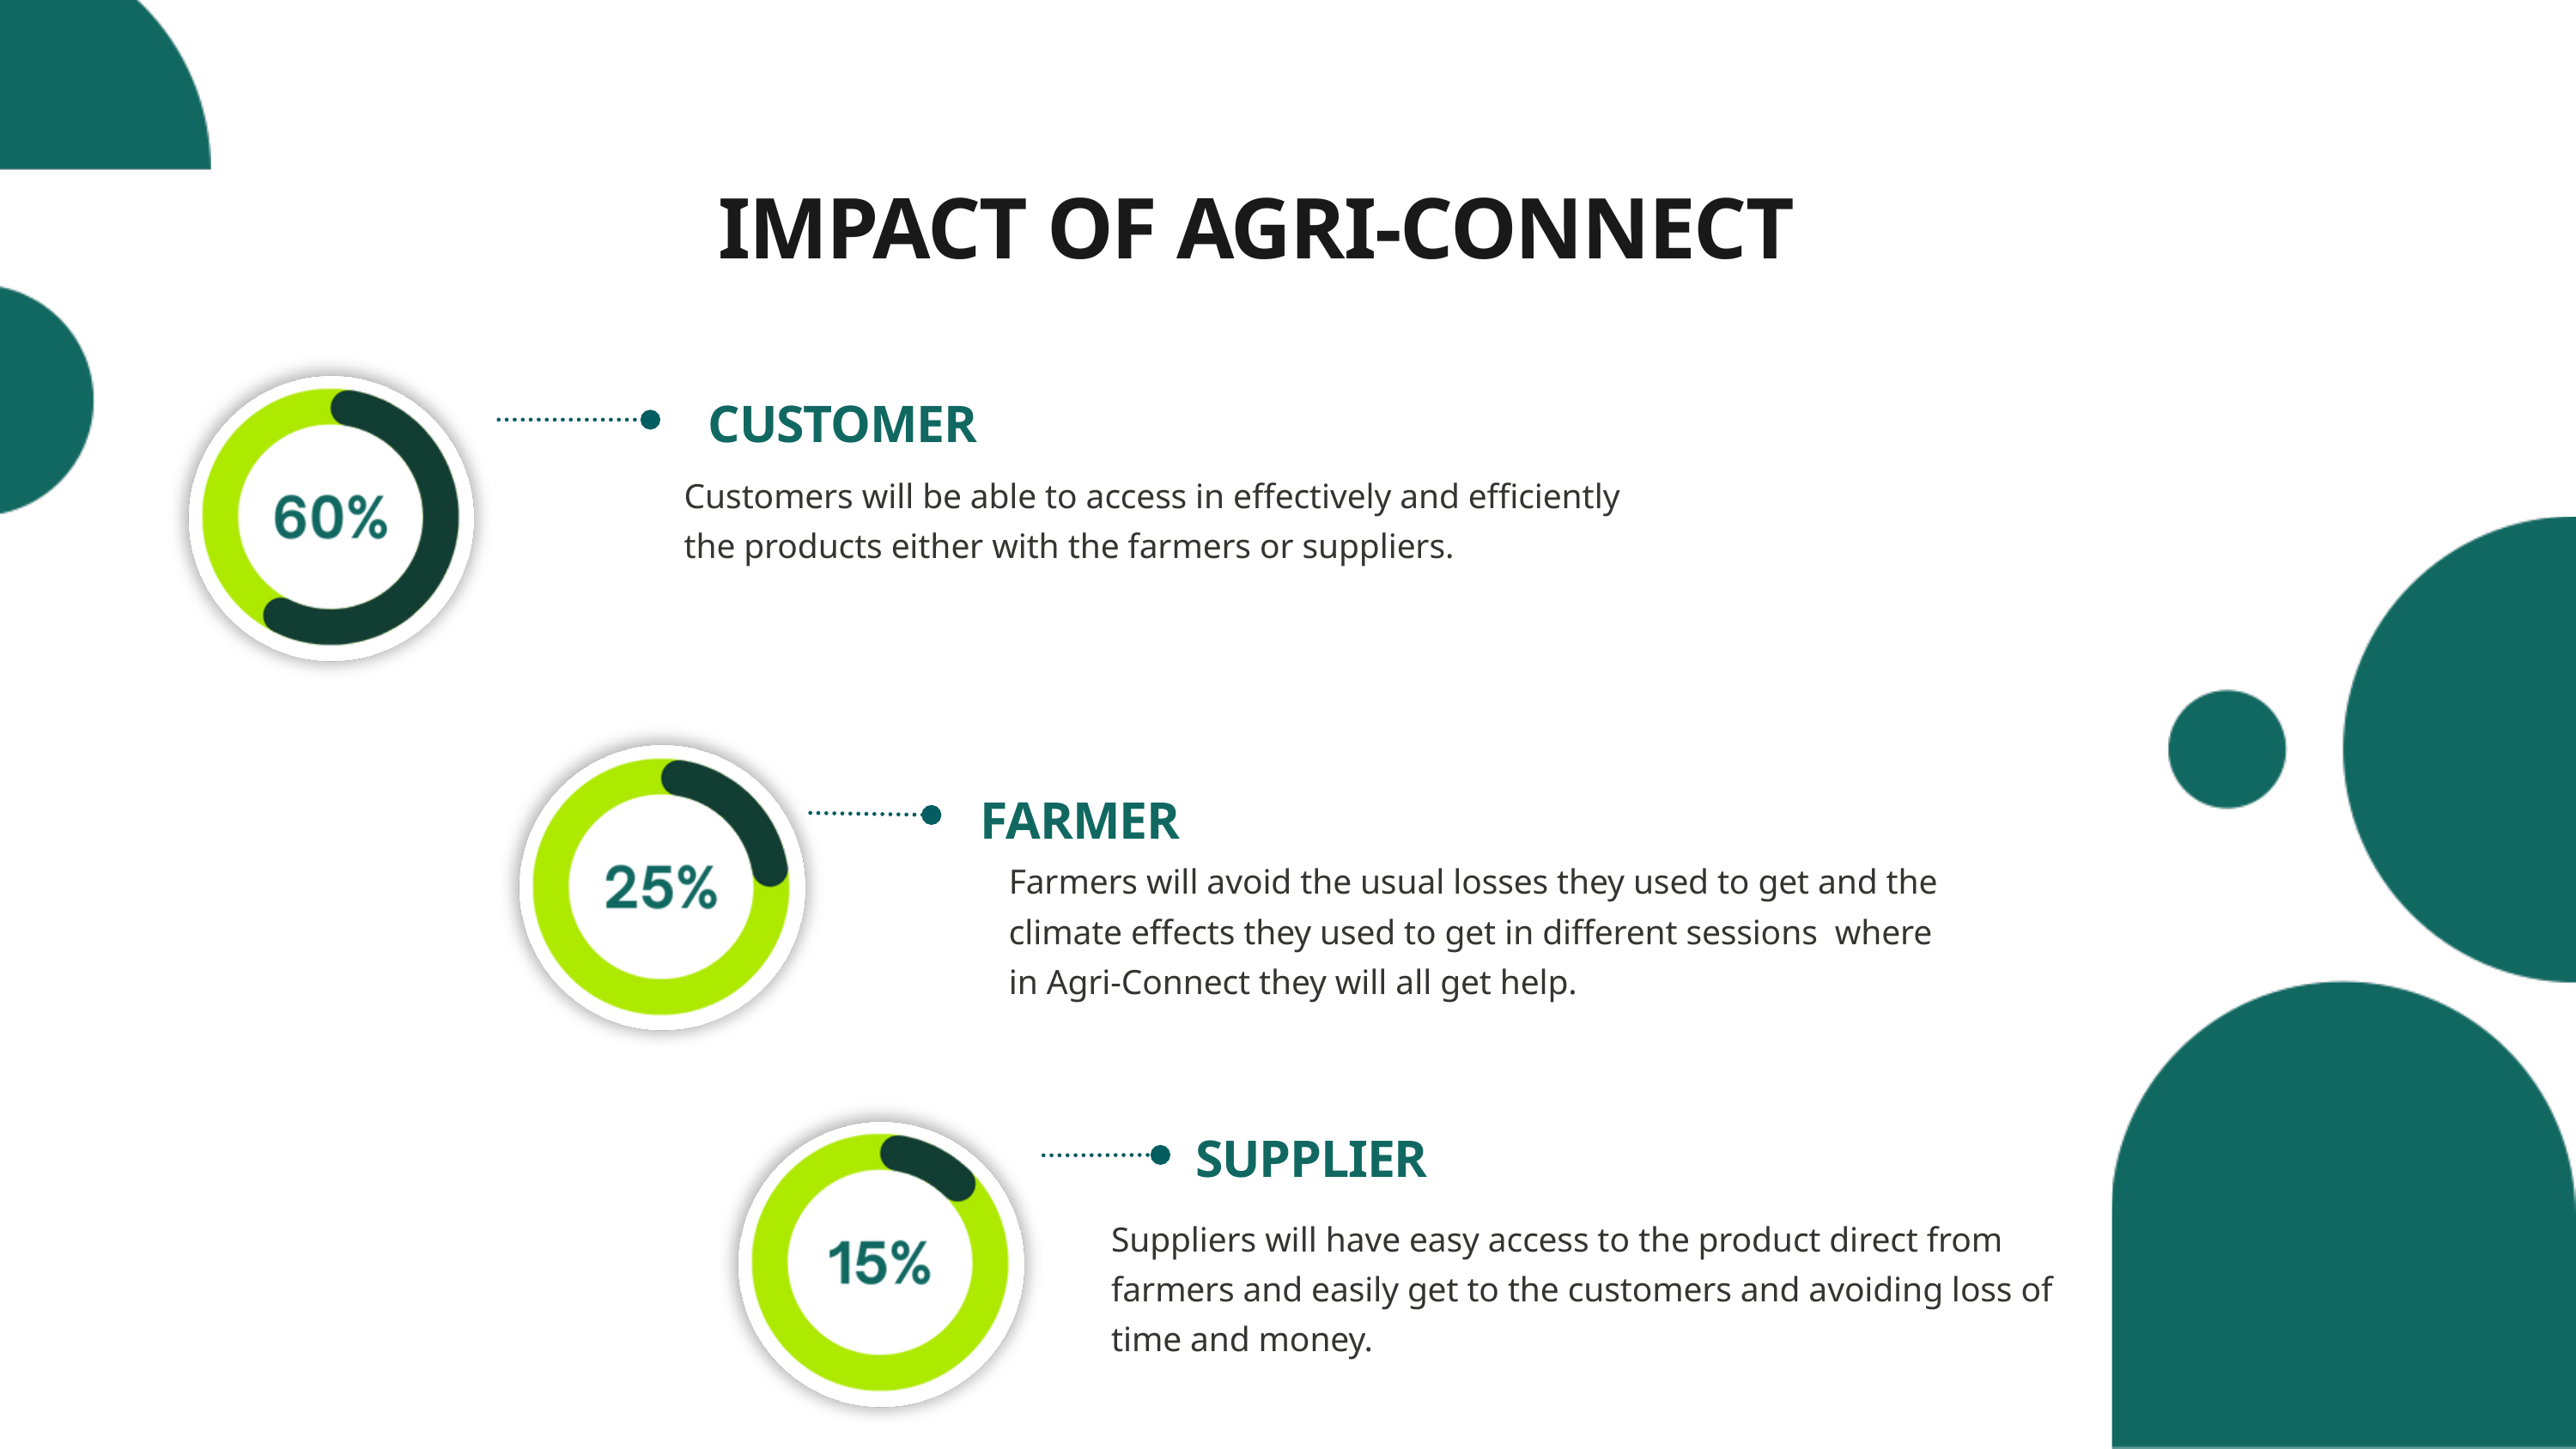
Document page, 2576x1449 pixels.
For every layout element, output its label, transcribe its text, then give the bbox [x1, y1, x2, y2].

picture [726, 1108, 1035, 1417]
text_box SUPPLIER [1195, 1116, 2002, 1188]
text_box [2111, 517, 2576, 1449]
text_box CUSTOMER [708, 381, 1515, 453]
text_box [641, 410, 659, 429]
text_box [922, 806, 941, 824]
picture [176, 363, 485, 672]
text_box IMPACT OF AGRI-CONNECT [717, 158, 1903, 276]
text_box Farmers will avoid the usual losses they used to get and the climate effects they used to get in different sessions where in Agri-Connect they will all get help. [1008, 851, 1940, 1002]
text_box [498, 724, 825, 1051]
text_box [1151, 1146, 1170, 1164]
text_box [717, 1100, 1044, 1427]
text_box [167, 355, 494, 681]
text_box Suppliers will have easy access to the product direct from farmers and easily get to the customers and avoiding loss of time and money. [1111, 1208, 2087, 1359]
text_box Customers will be able to access in effectively and efficiently the products either with the farmers or suppliers. [683, 464, 1637, 566]
text_box FARMER [980, 778, 1787, 850]
text_box [0, 0, 211, 518]
picture [507, 732, 816, 1041]
